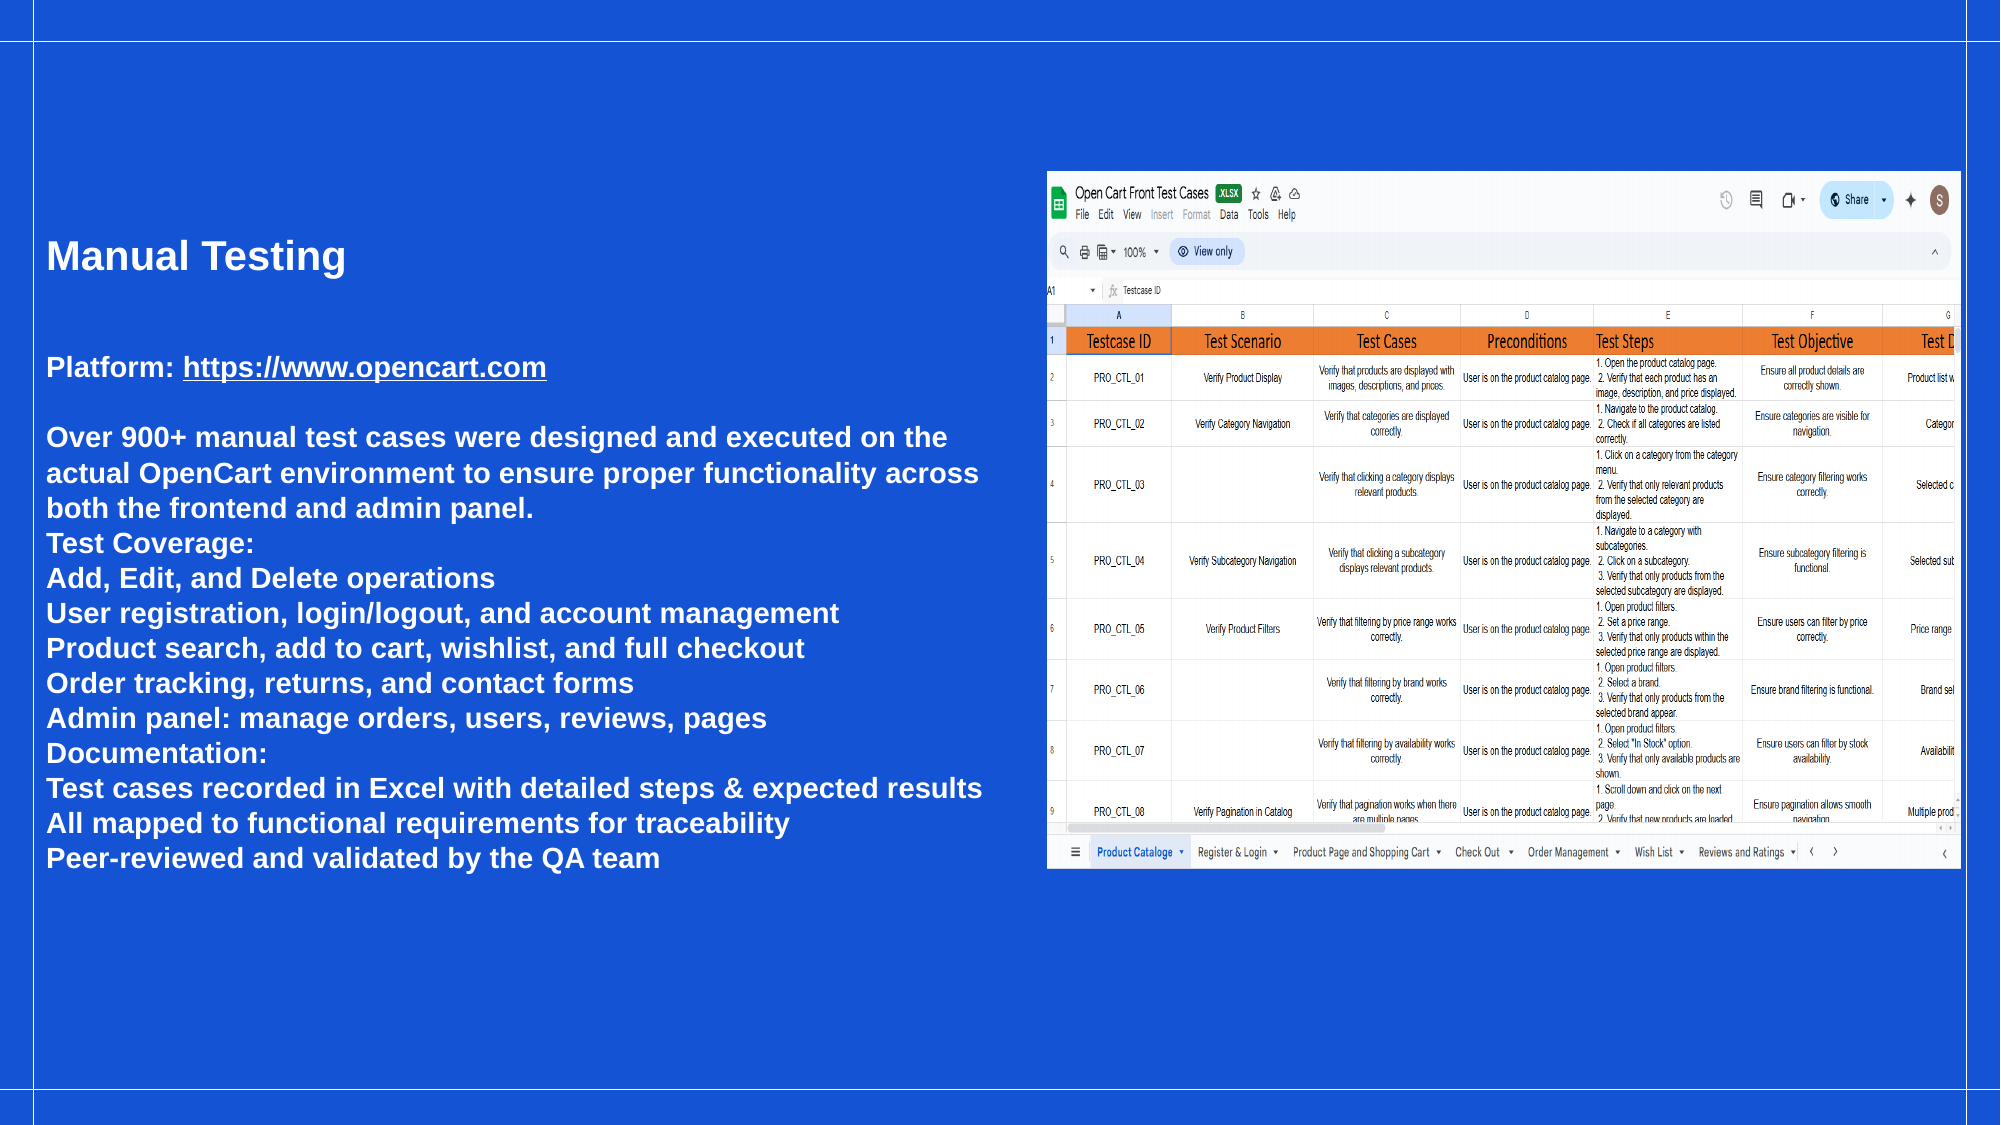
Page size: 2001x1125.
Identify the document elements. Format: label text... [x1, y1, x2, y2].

title Manual Testing Platform: https://www.opencart.com Over 900+ manual test cases were designed and executed on the actual OpenCart environment to ensure proper functionality across both the frontend and admin panel. Test Coverage: Add, Edit, and Delete operations User registration, login/logout, and account management Product search, add to cart, wishlist, and full checkout Order tracking, returns, and contact forms Admin panel: manage orders, users, reviews, pages Documentation: Test cases recorded in Excel with detailed steps & expected results All mapped to functional requirements for traceability Peer-reviewed and validated by the QA team [46, 94, 1008, 1009]
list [1047, 171, 1961, 869]
